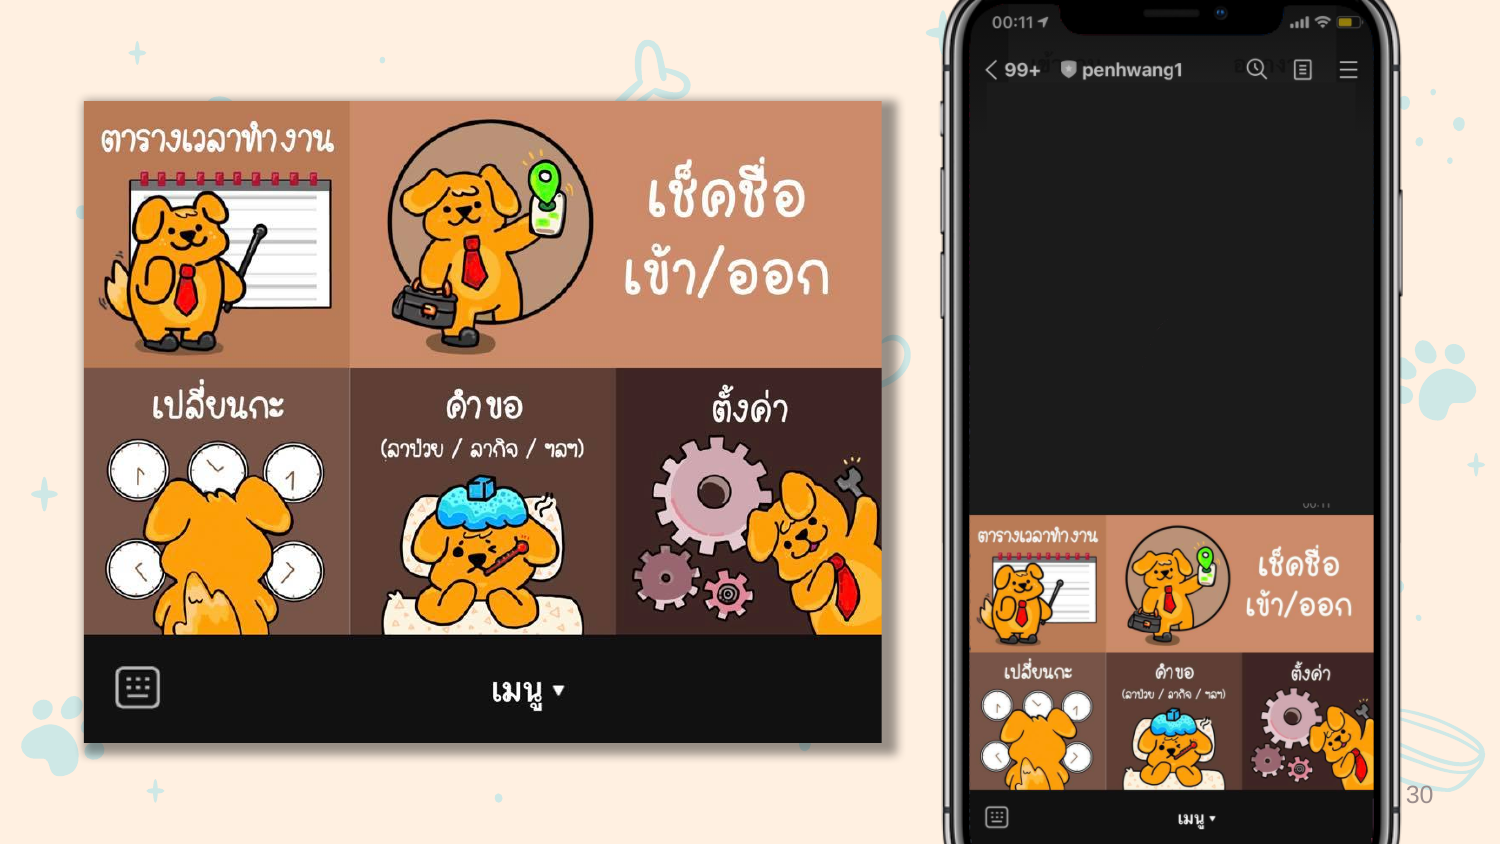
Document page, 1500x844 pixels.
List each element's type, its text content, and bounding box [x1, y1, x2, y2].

slide_number 30 [1421, 770, 1449, 816]
picture [83, 101, 882, 743]
picture [926, 0, 1417, 844]
